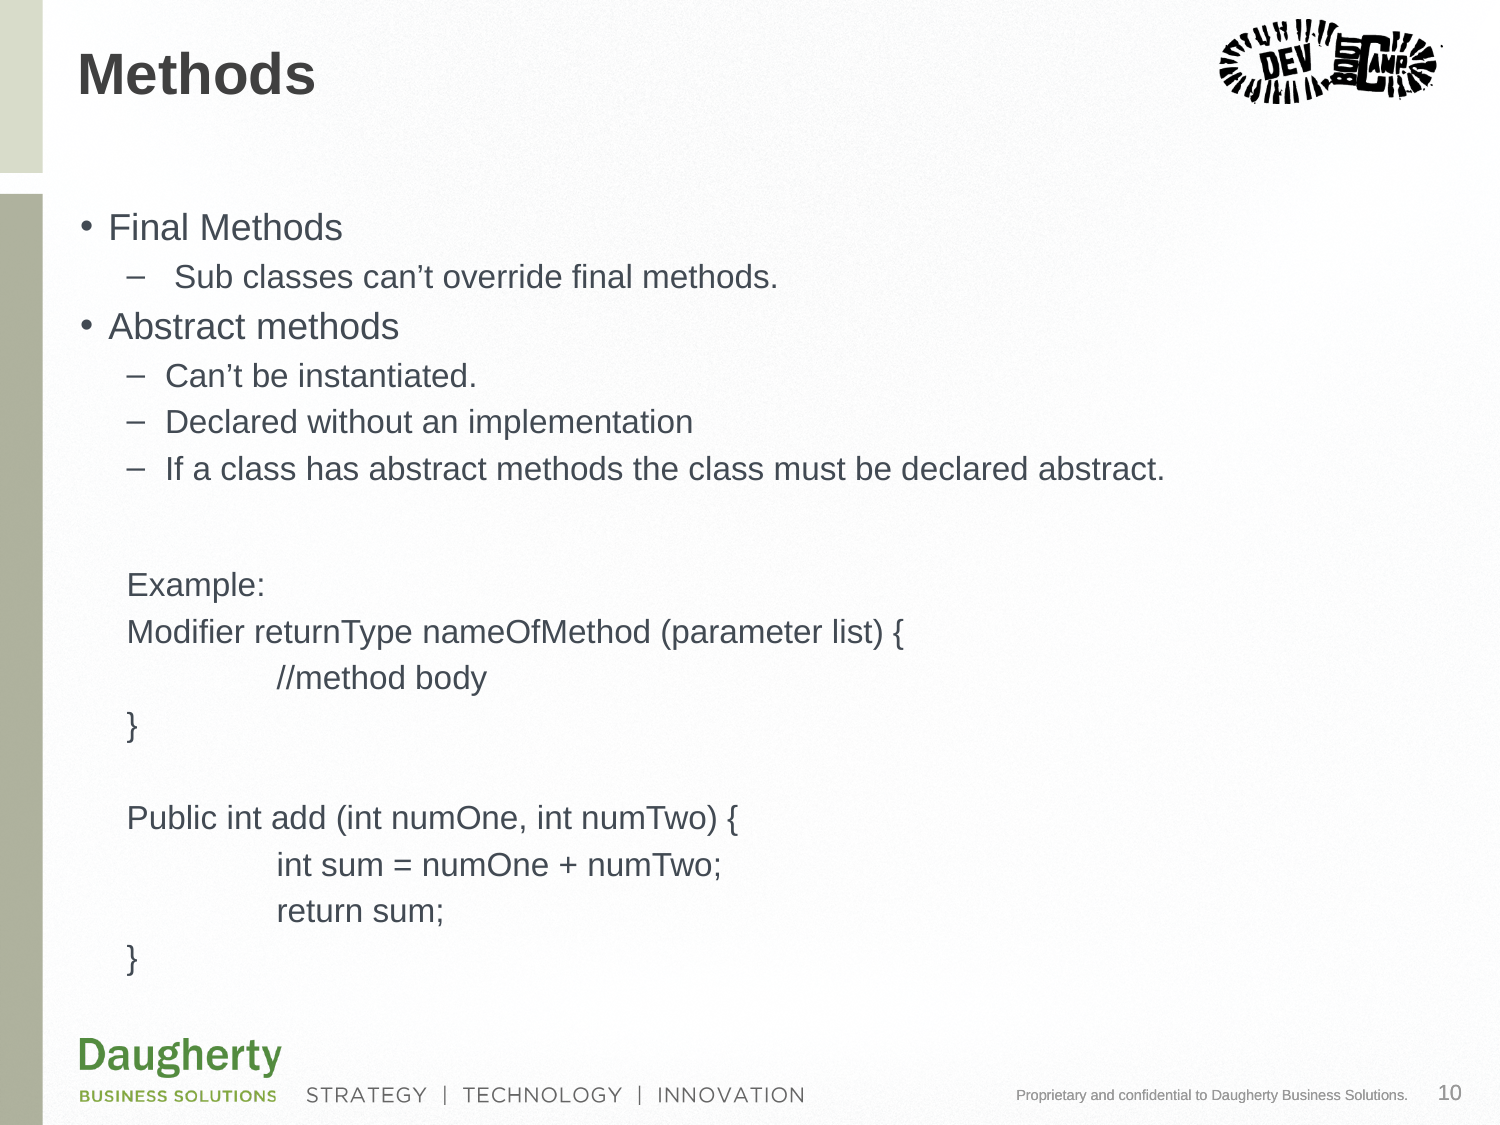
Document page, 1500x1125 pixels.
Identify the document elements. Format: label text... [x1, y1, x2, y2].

picture [0, 0, 1500, 1125]
slide_number 10 [1423, 1071, 1500, 1123]
title Methods [62, 14, 1447, 128]
list Final Methods Sub classes can’t override final methods. Abstract methods Can’t be instantiated. Declared without an implementation If a class has abstract methods the class must be declared abstract. Example: Modifier returnType nameOfMethod (parameter list) { //method body } Public int add (int numOne, int numTwo) { int sum = numOne + numTwo; return sum; } [64, 195, 1444, 1049]
footer Proprietary and confidential to Daugherty Business Solutions. [844, 1078, 1424, 1125]
